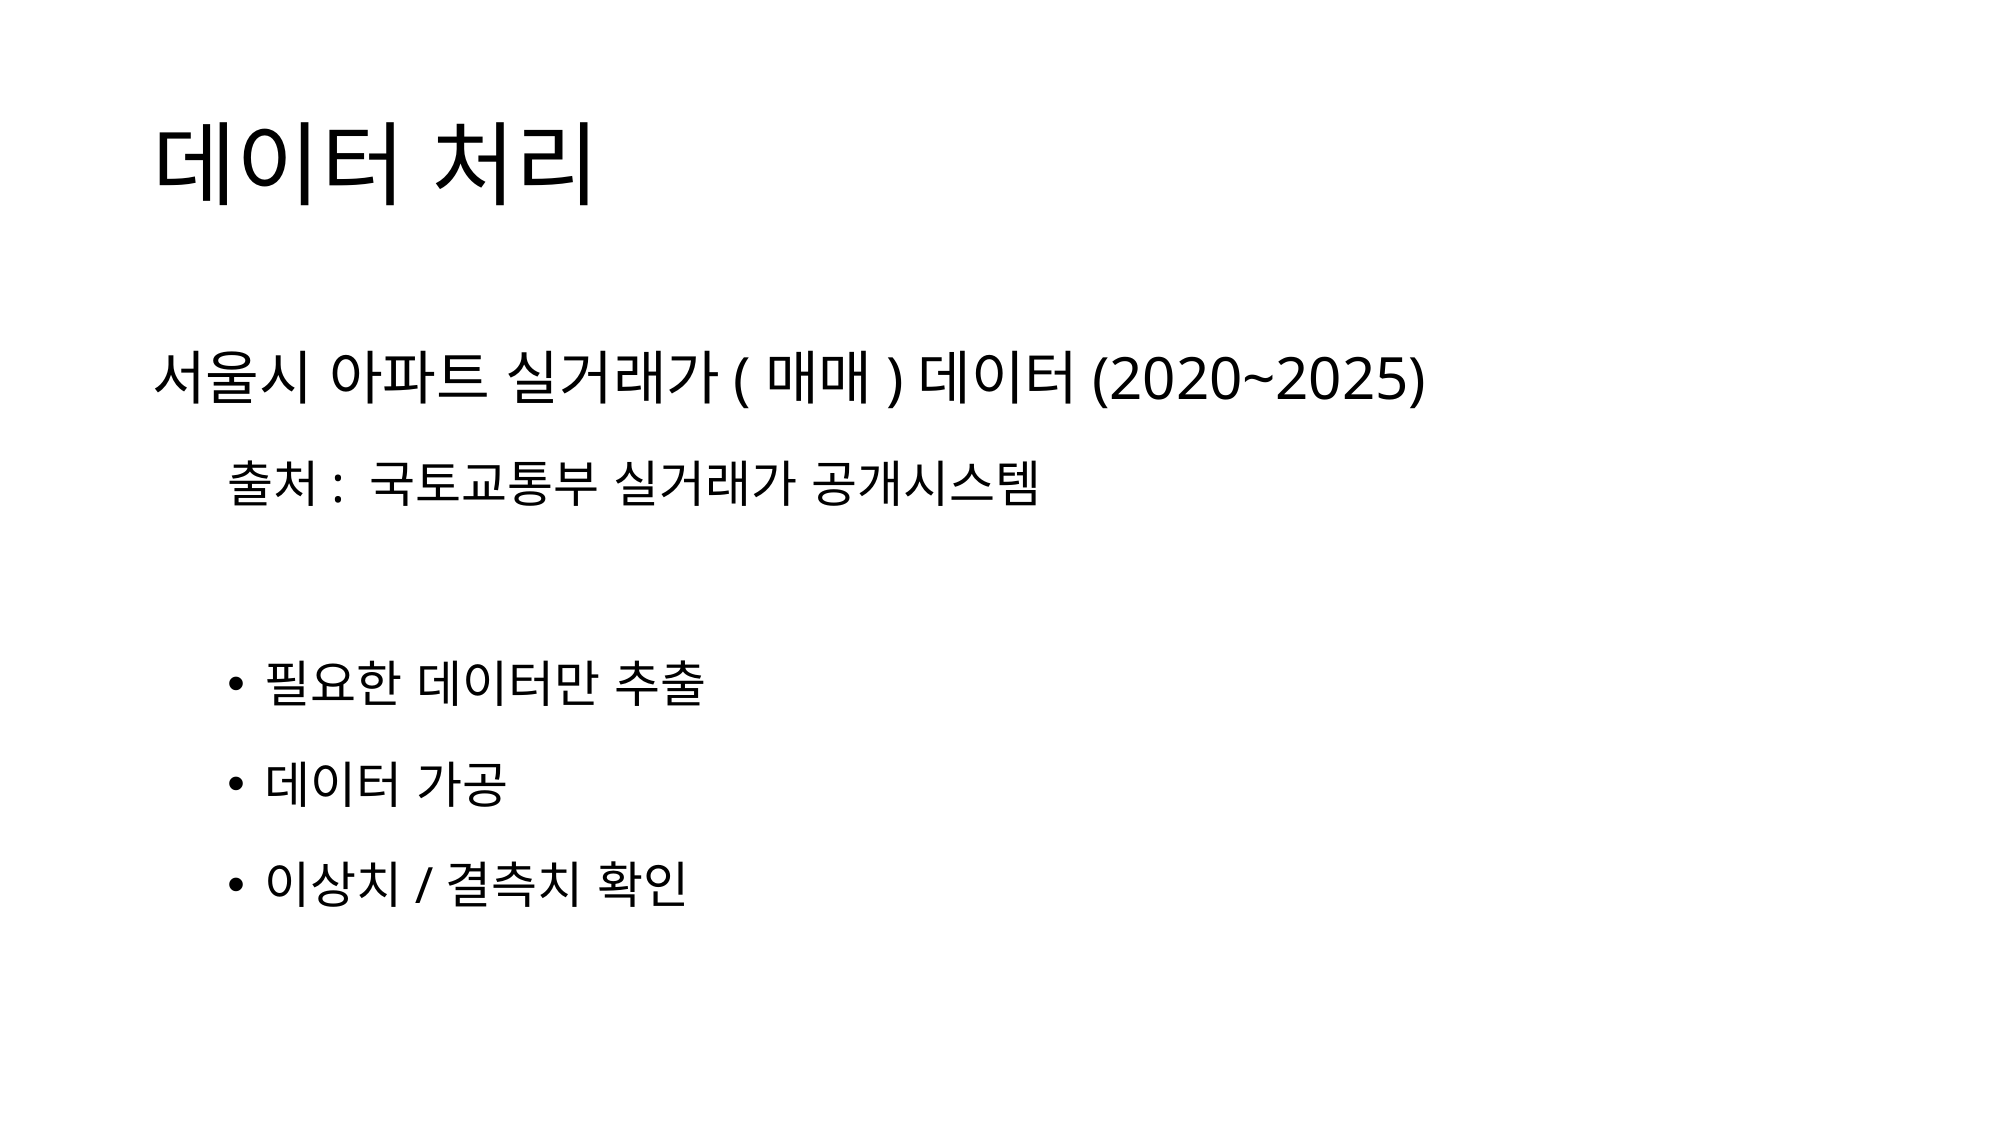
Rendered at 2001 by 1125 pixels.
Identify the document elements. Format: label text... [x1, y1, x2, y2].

list 서울시 아파트 실거래가(매매)데이터(2020~2025) 출처: 국토교통부 실거래가 공개시스템 필요한 데이터만 추출 데이터 가공 이상치/결측치 확인 [137, 299, 1863, 1014]
title 데이터 처리 [137, 59, 1863, 278]
